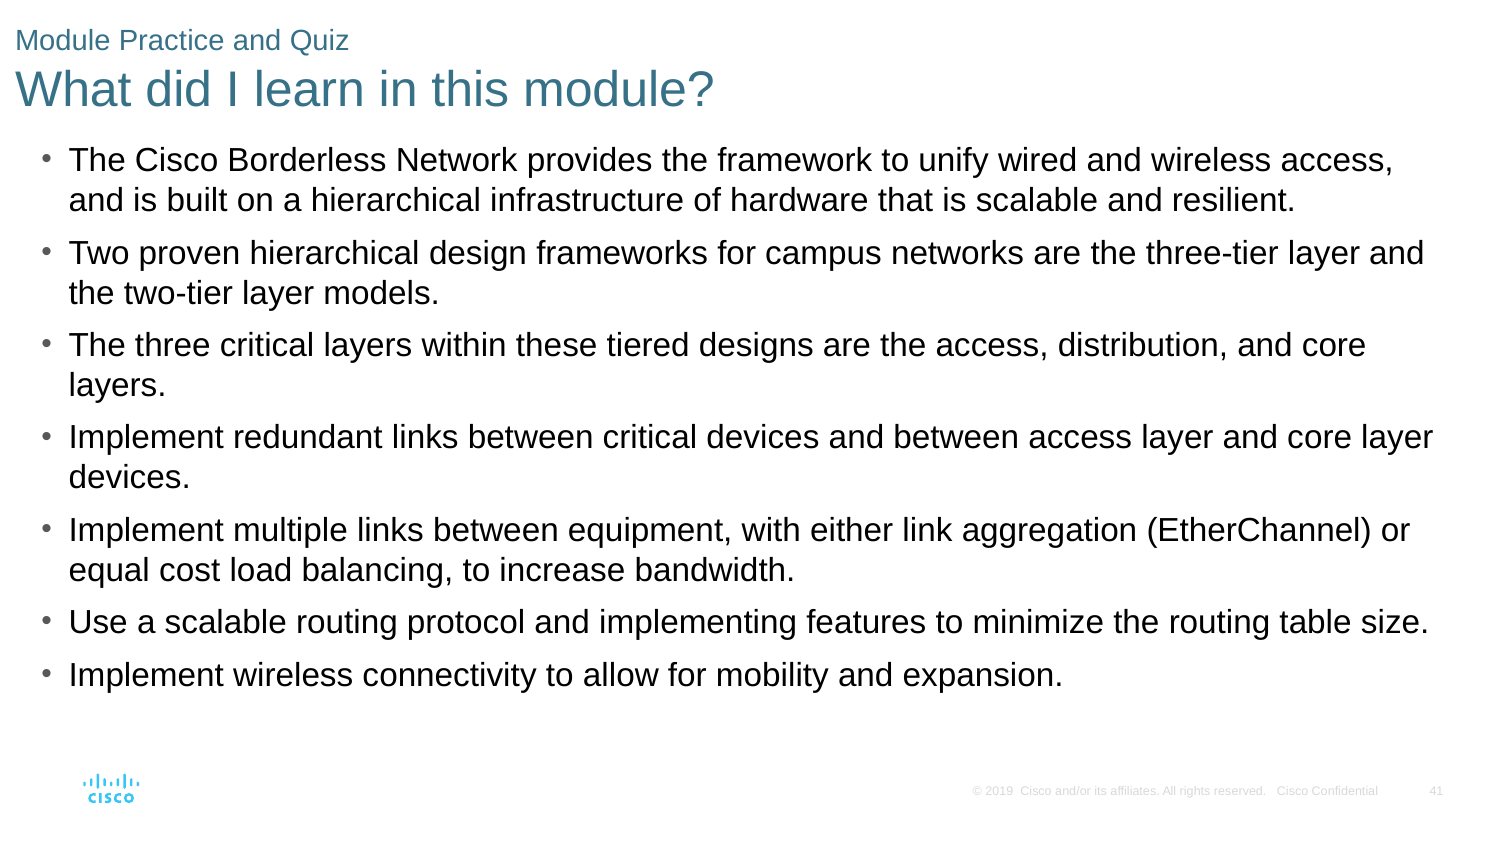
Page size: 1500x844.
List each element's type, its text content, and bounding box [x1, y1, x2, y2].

title Module Practice and Quiz What did I learn in this module? [0, 6, 1500, 131]
list The Cisco Borderless Network provides the framework to unify wired and wireless access, and is built on a hierarchical infrastructure of hardware that is scalable and resilient. Two proven hierarchical design frameworks for campus networks are the three-tier layer and the two-tier layer models. The three critical layers within these tiered designs are the access, distribution, and core layers. Implement redundant links between critical devices and between access layer and core layer devices. Implement multiple links between equipment, with either link aggregation (EtherChannel) or equal cost load balancing, to increase bandwidth. Use a scalable routing protocol and implementing features to minimize the routing table size. Implement wireless connectivity to allow for mobility and expansion. [23, 131, 1476, 813]
